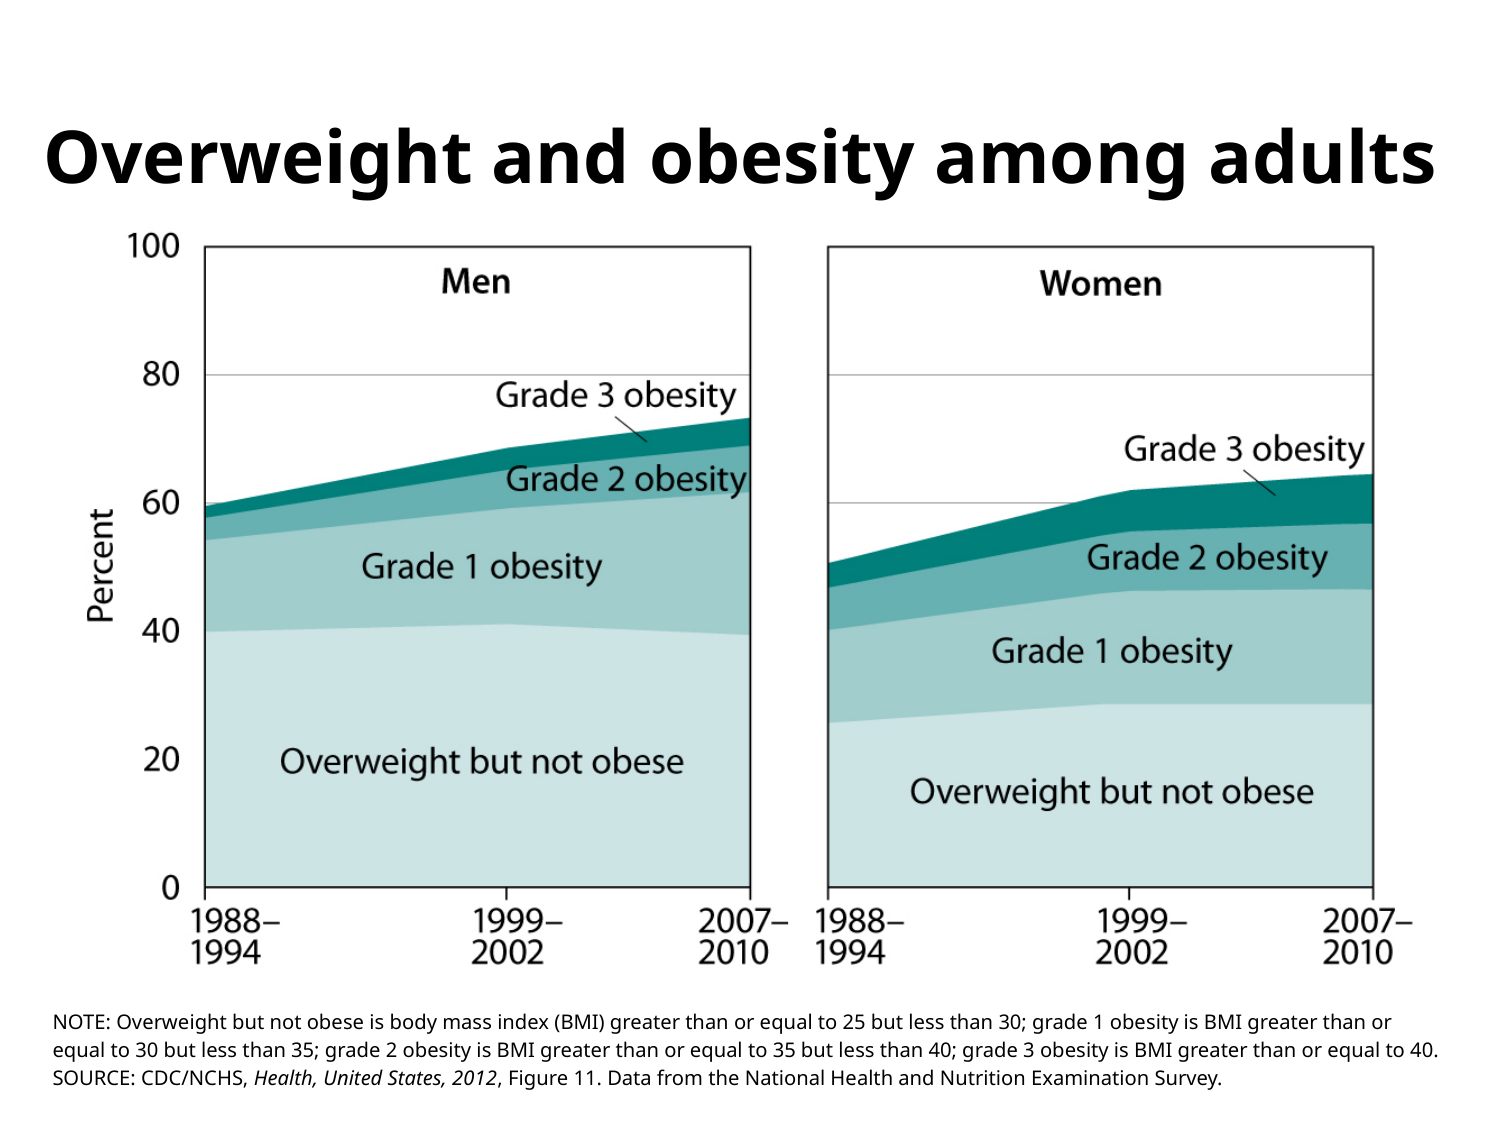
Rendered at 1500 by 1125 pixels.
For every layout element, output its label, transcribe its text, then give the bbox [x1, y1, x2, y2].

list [77, 224, 1423, 976]
title Overweight and obesity among adults [12, 12, 1488, 213]
list NOTE: Overweight but not obese is body mass index (BMI) greater than or equal to 25 but less than 30; grade 1 obesity is BMI greater than or equal to 30 but less than 35; grade 2 obesity is BMI greater than or equal to 35 but less than 40; grade 3 obesity is BMI greater than or equal to 40. SOURCE: CDC/NCHS, Health, United States, 2012, Figure 11. Data from the National Health and Nutrition Examination Survey. [37, 987, 1463, 1113]
